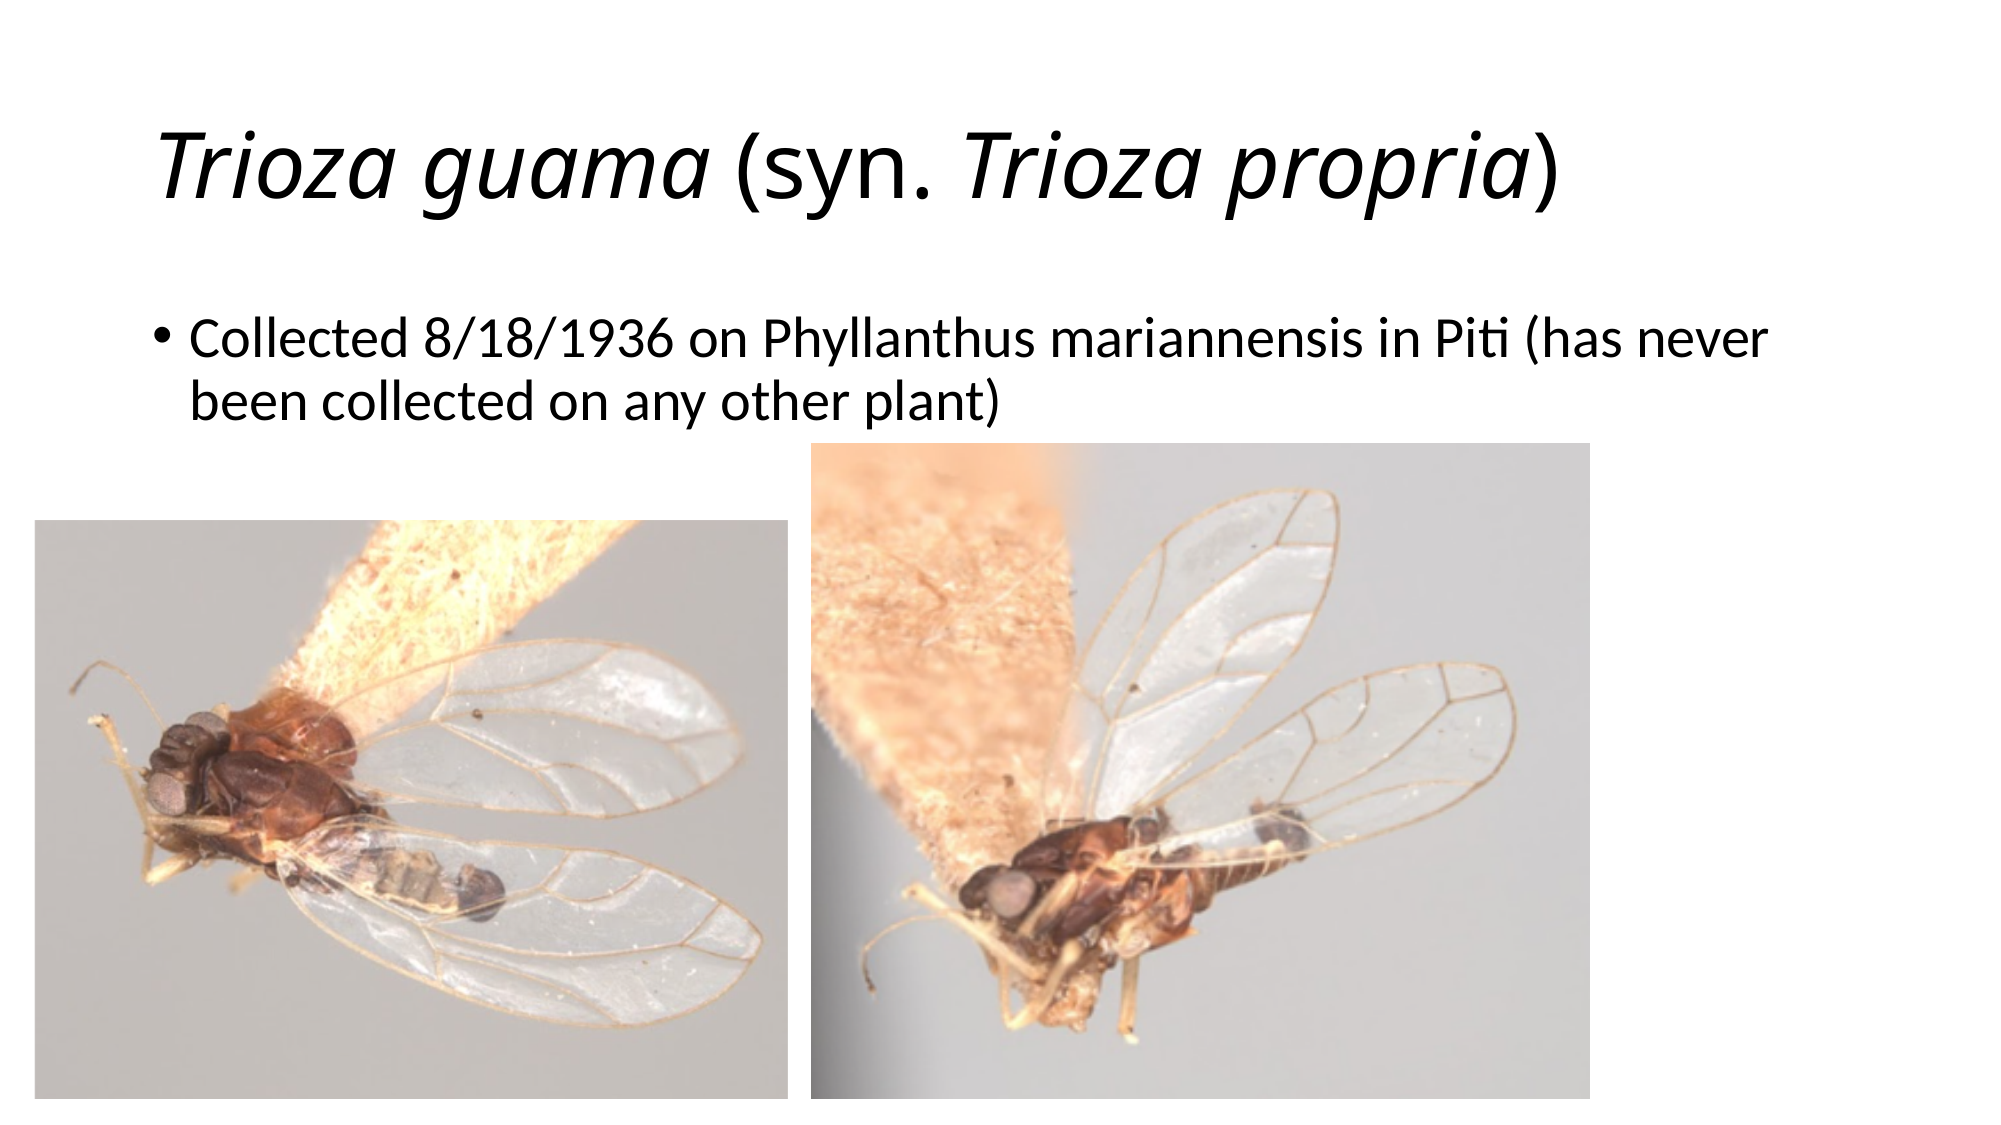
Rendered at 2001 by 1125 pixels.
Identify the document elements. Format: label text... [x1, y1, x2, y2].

title Trioza guama (syn. Trioza propria) [137, 59, 1863, 278]
list Collected 8/18/1936 on Phyllanthus mariannensis in Piti (has never been collected on any other plant) [137, 299, 1863, 1014]
picture [35, 432, 788, 1125]
picture [811, 443, 1590, 1099]
